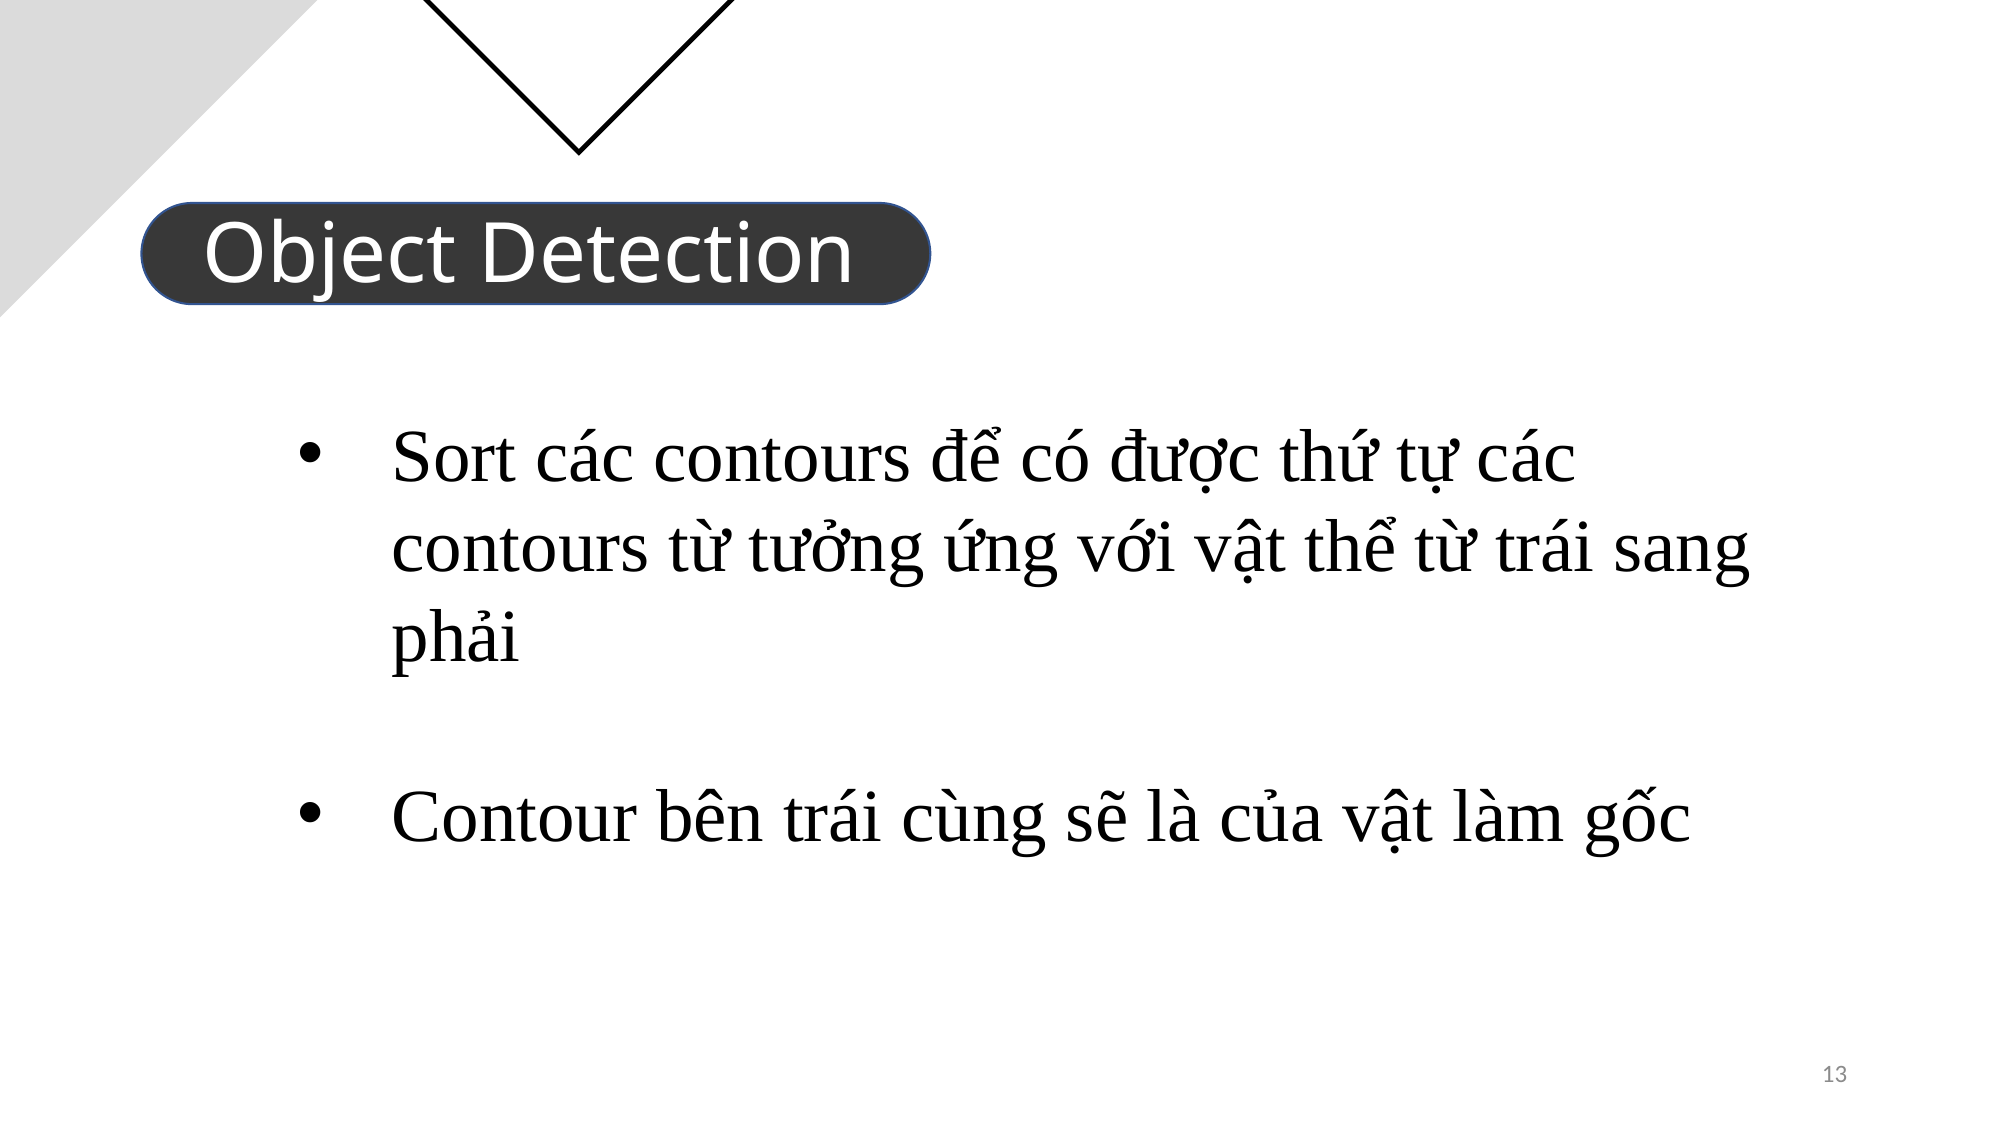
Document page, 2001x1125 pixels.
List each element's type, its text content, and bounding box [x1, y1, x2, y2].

text_box Sort các contours để có được thứ tự các contours từ tưởng ứng với vật thể từ trái sang phải Contour bên trái cùng sẽ là của vật làm gốc [283, 398, 1833, 954]
text_box [904, 208, 932, 300]
text_box [140, 202, 187, 305]
text_box [0, 0, 319, 319]
slide_number 13 [1412, 1042, 1863, 1103]
text_box [425, 0, 733, 154]
text_box Object Detection [187, 191, 904, 307]
